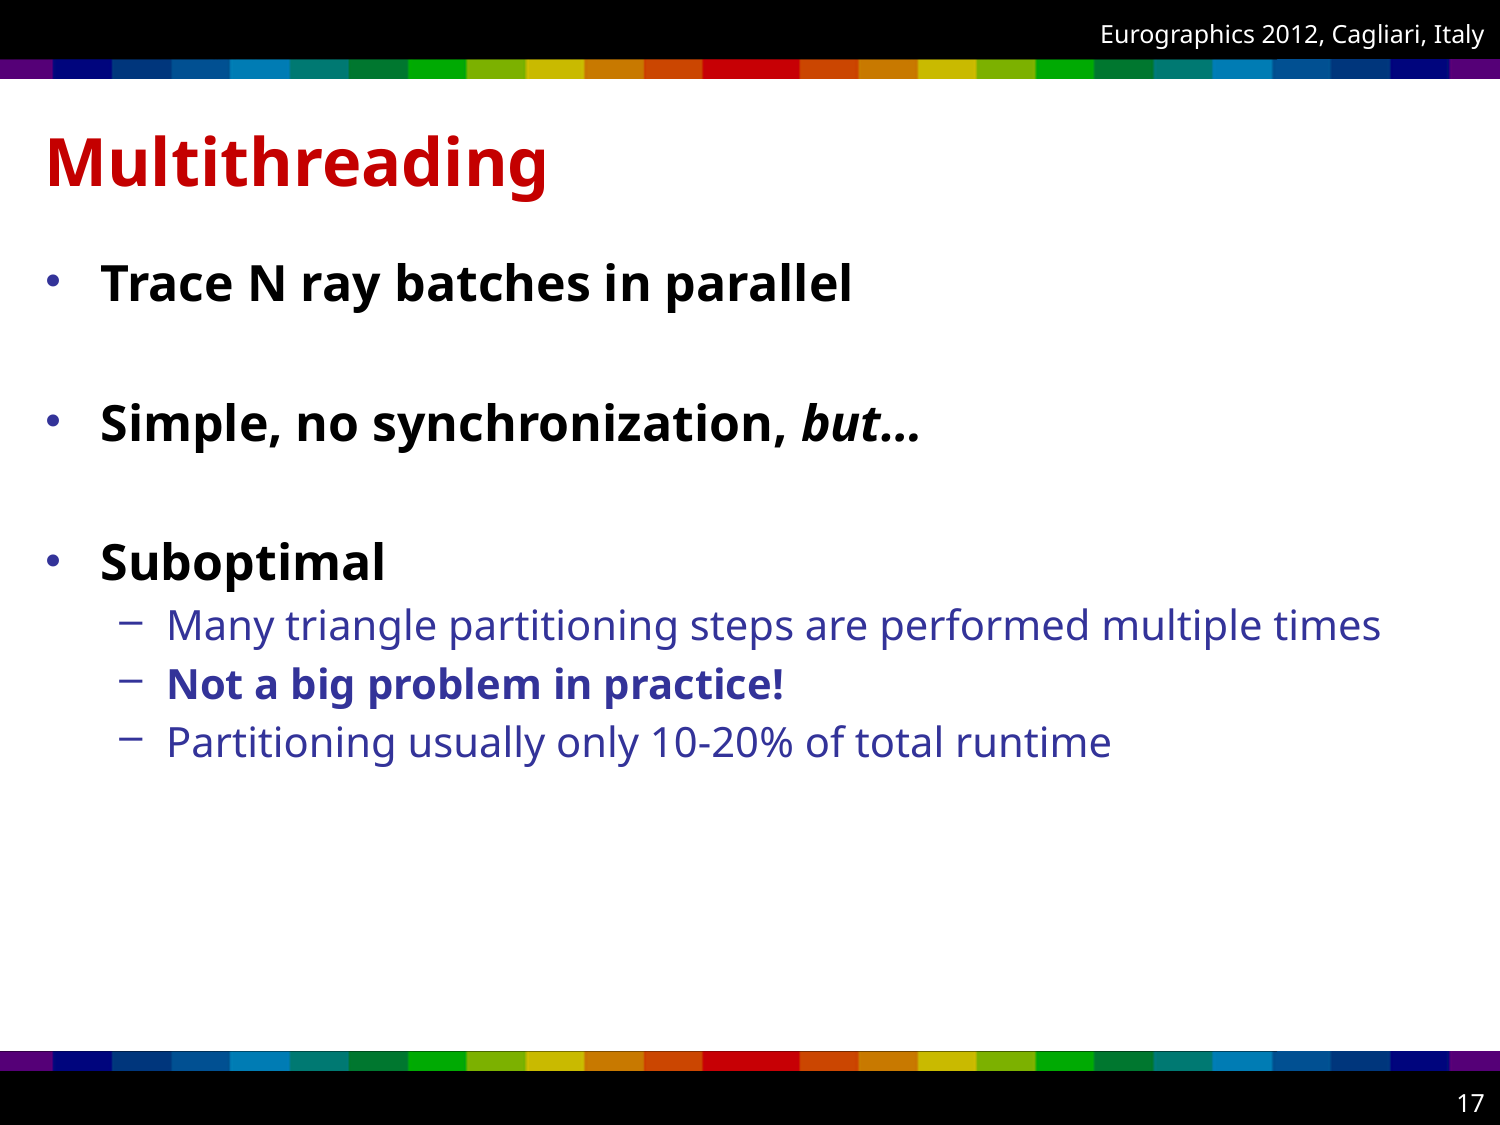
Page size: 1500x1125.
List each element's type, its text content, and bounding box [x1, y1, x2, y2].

list Trace N ray batches in parallel Simple, no synchronization, but… Suboptimal Many triangle partitioning steps are performed multiple times Not a big problem in practice! Partitioning usually only 10-20% of total runtime [29, 243, 1483, 1047]
picture [291, 1051, 1211, 1071]
picture [0, 59, 229, 79]
picture [0, 1051, 229, 1071]
title Multithreading [29, 77, 1471, 241]
picture [1273, 1051, 1500, 1071]
picture [1273, 59, 1500, 79]
slide_number 17 [1187, 1079, 1500, 1118]
picture [291, 59, 1211, 77]
